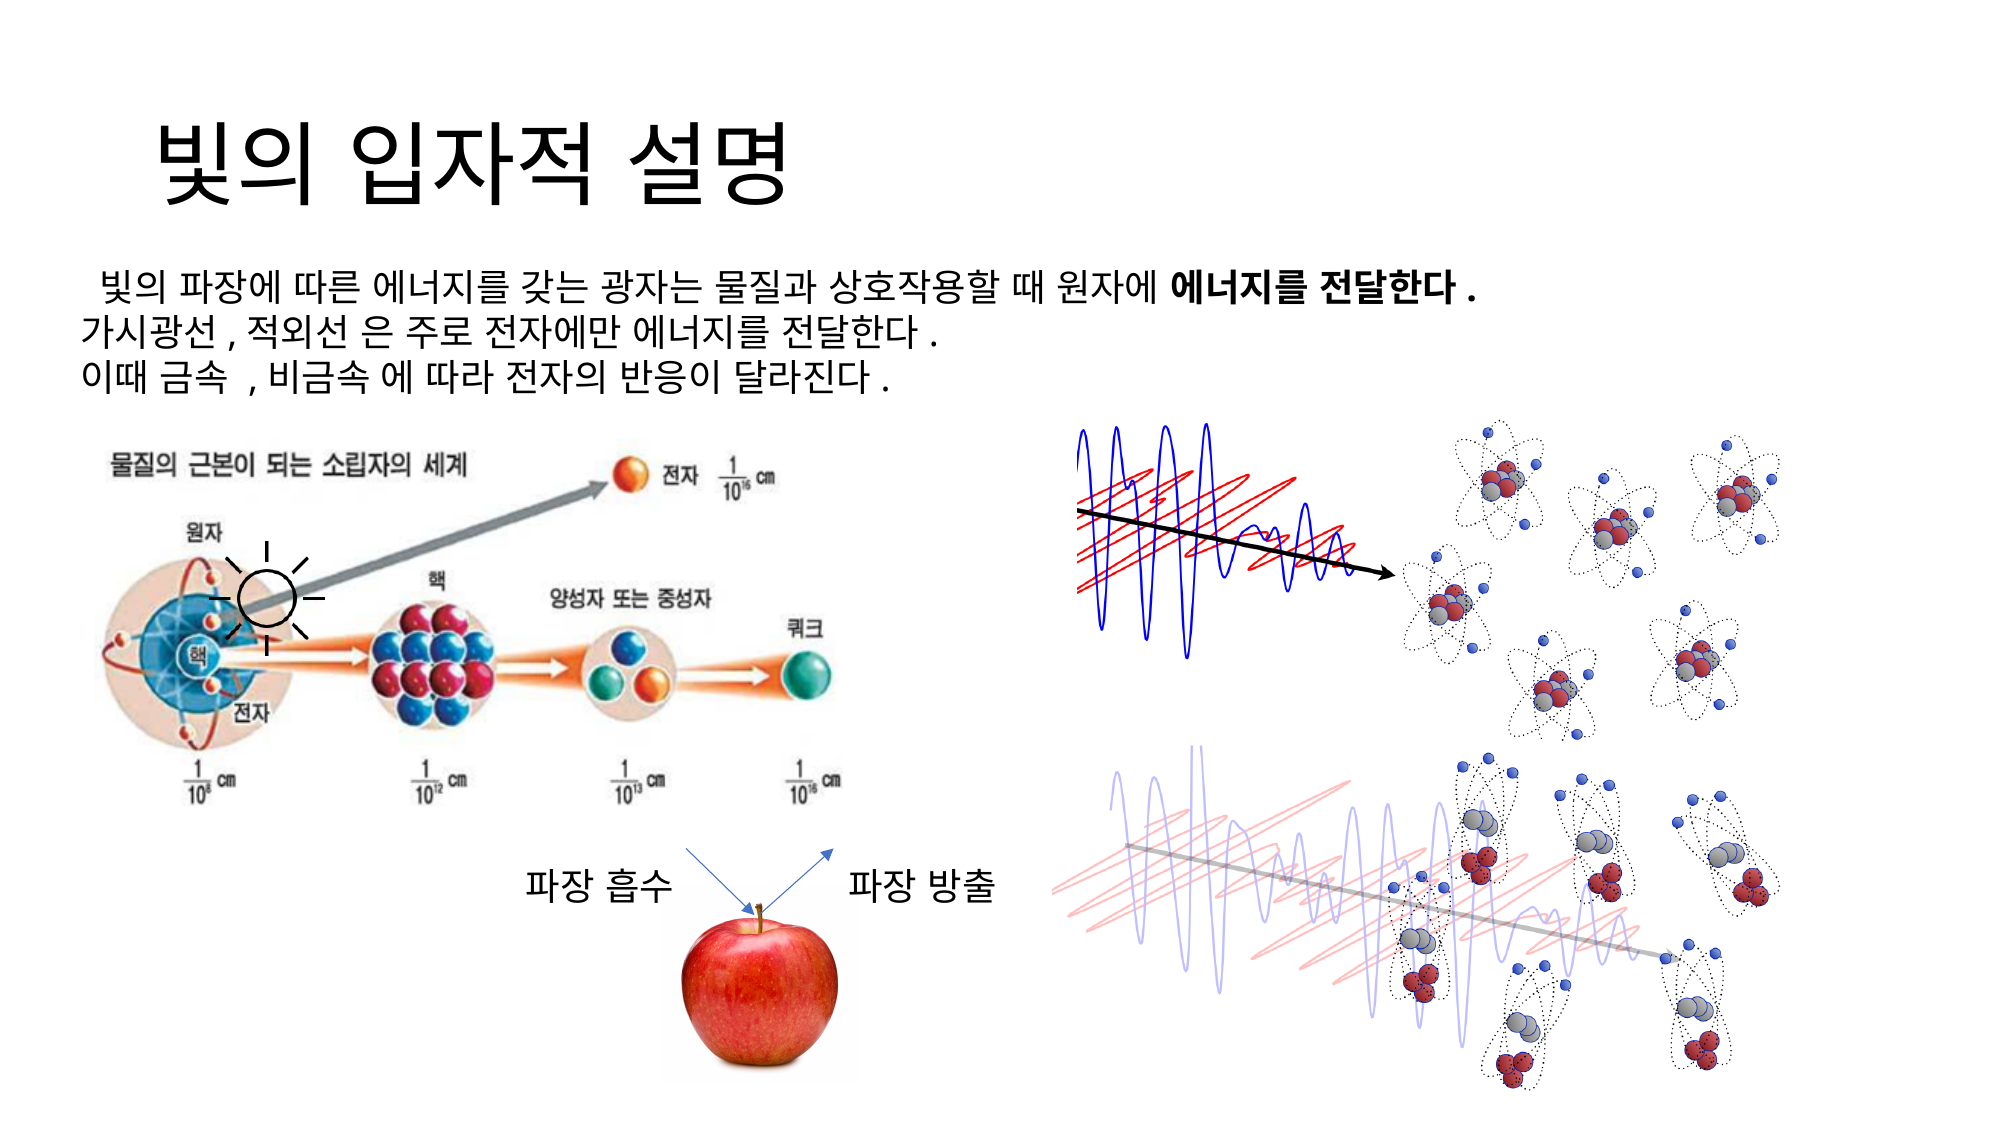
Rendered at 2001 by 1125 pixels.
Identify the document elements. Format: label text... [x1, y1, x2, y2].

picture [1052, 411, 1783, 1095]
picture [90, 436, 901, 832]
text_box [758, 848, 834, 916]
title 빛의 입자적 설명 [137, 59, 1863, 278]
text_box 파장 흡수 [510, 855, 686, 916]
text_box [686, 848, 755, 916]
picture [660, 885, 858, 1083]
text_box 빛의 파장에 따른 에너지를 갖는 광자는 물질과 상호작용할 때 원자에 에너지를 전달한다. 가시광선,적외선 은 주로 전자에만 에너지를 전달한다. 이때 금속 ,비금속 에 따라 전자의 반응이 달라진다. [65, 256, 1845, 407]
text_box 파장 방출 [834, 855, 1034, 916]
